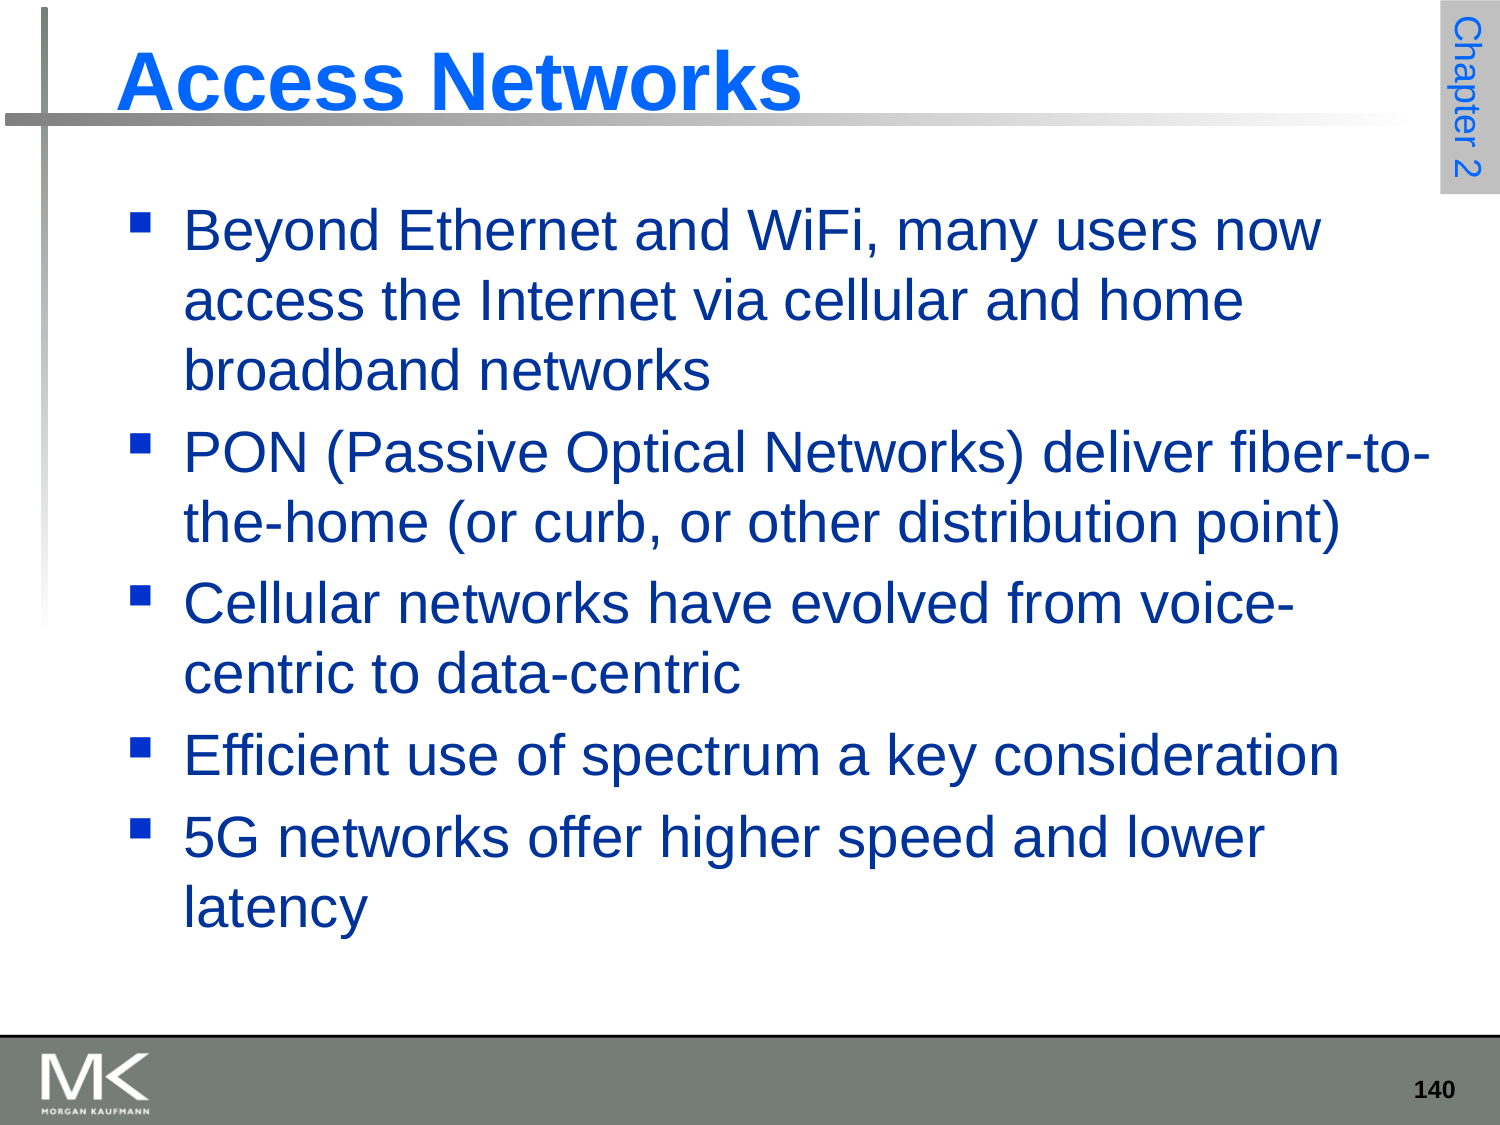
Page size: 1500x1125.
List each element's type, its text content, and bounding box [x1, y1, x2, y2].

title Access Networks [100, 19, 1459, 135]
list Beyond Ethernet and WiFi, many users now access the Internet via cellular and home broadband networks PON (Passive Optical Networks) deliver fiber-to-the-home (or curb, or other distribution point) Cellular networks have evolved from voice-centric to data-centric Efficient use of spectrum a key consideration 5G networks offer higher speed and lower latency [112, 184, 1469, 1024]
picture [29, 1046, 160, 1123]
